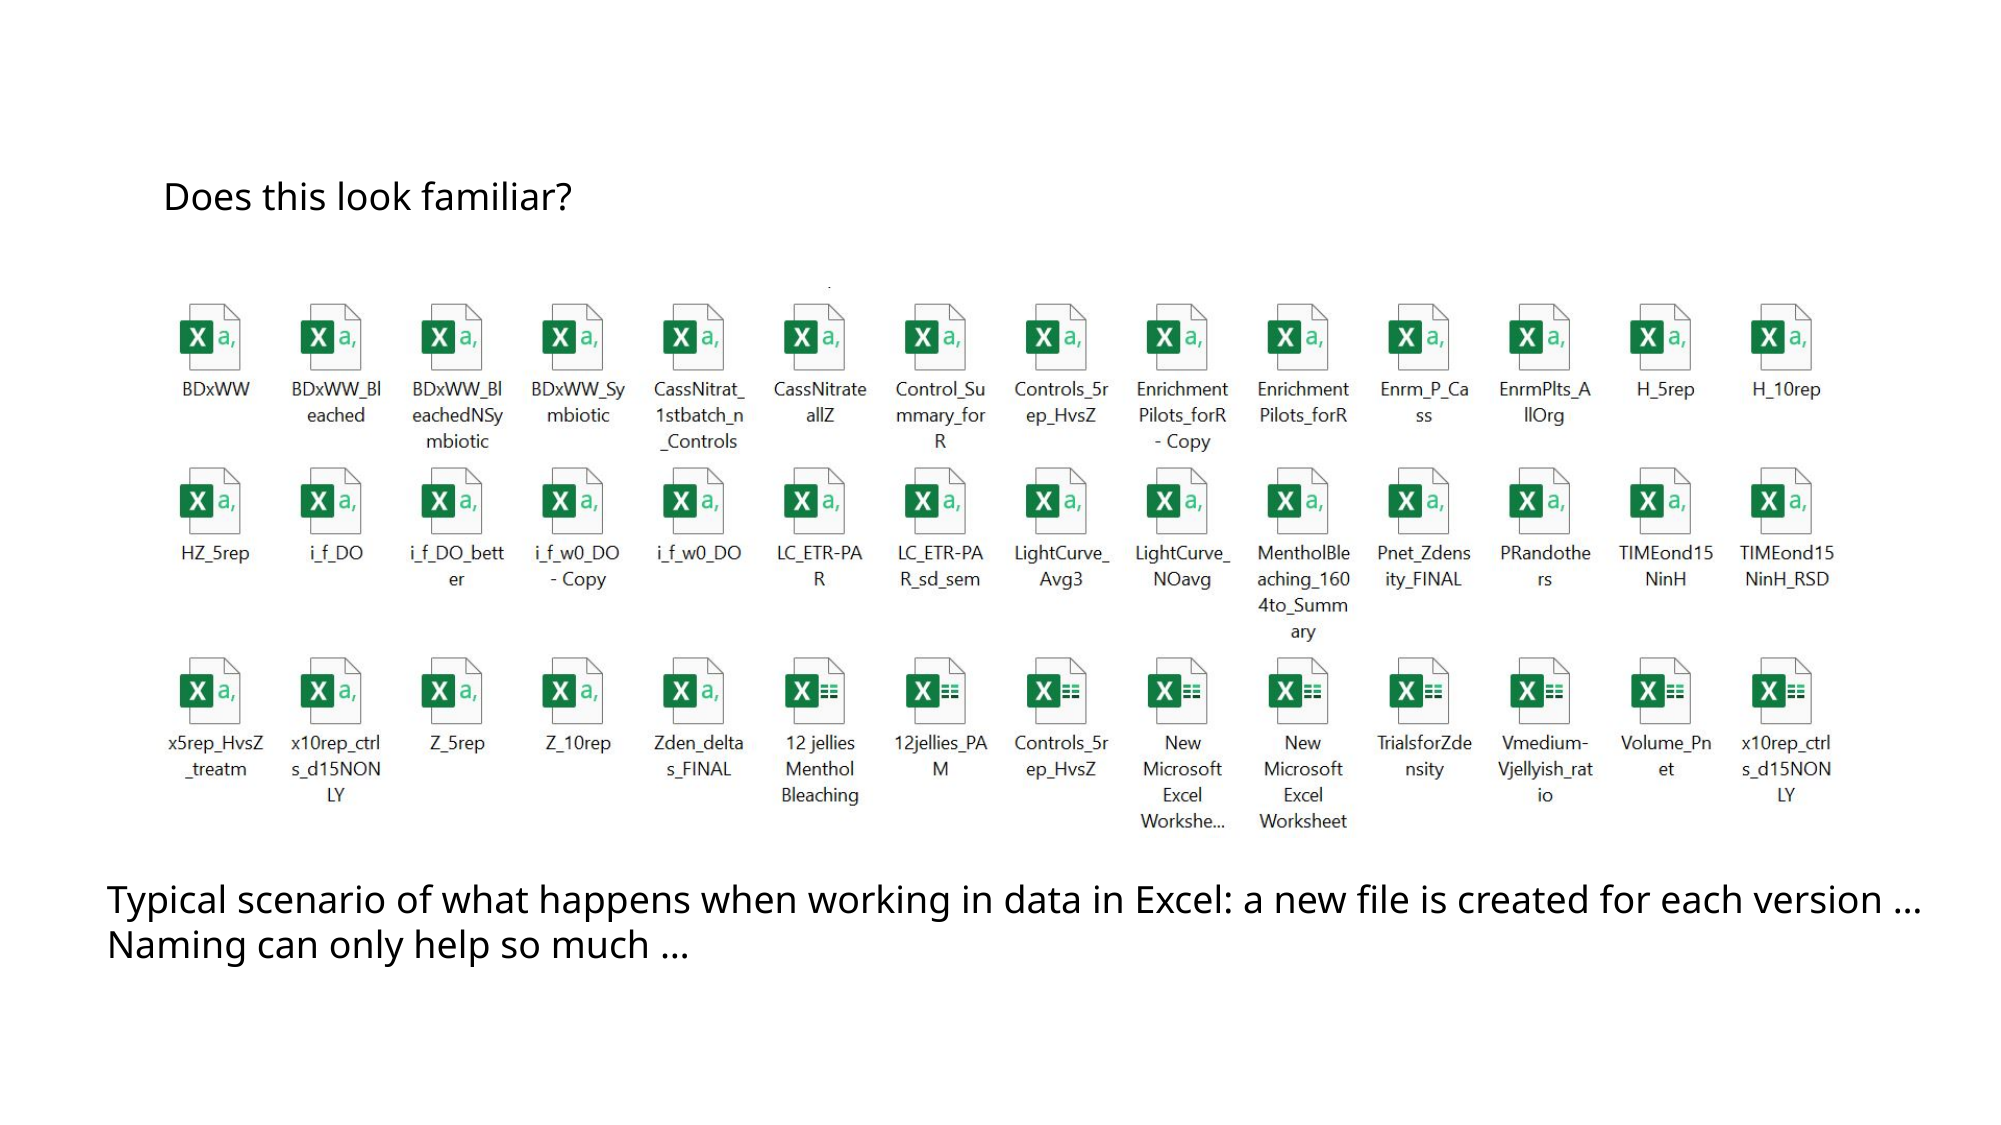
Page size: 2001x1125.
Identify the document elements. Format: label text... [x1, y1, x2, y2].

picture [156, 287, 1844, 838]
text_box Does this look familiar? [148, 165, 588, 226]
text_box Typical scenario of what happens when working in data in Excel: a new file is created for each version … Naming can only help so much … [92, 868, 1940, 974]
